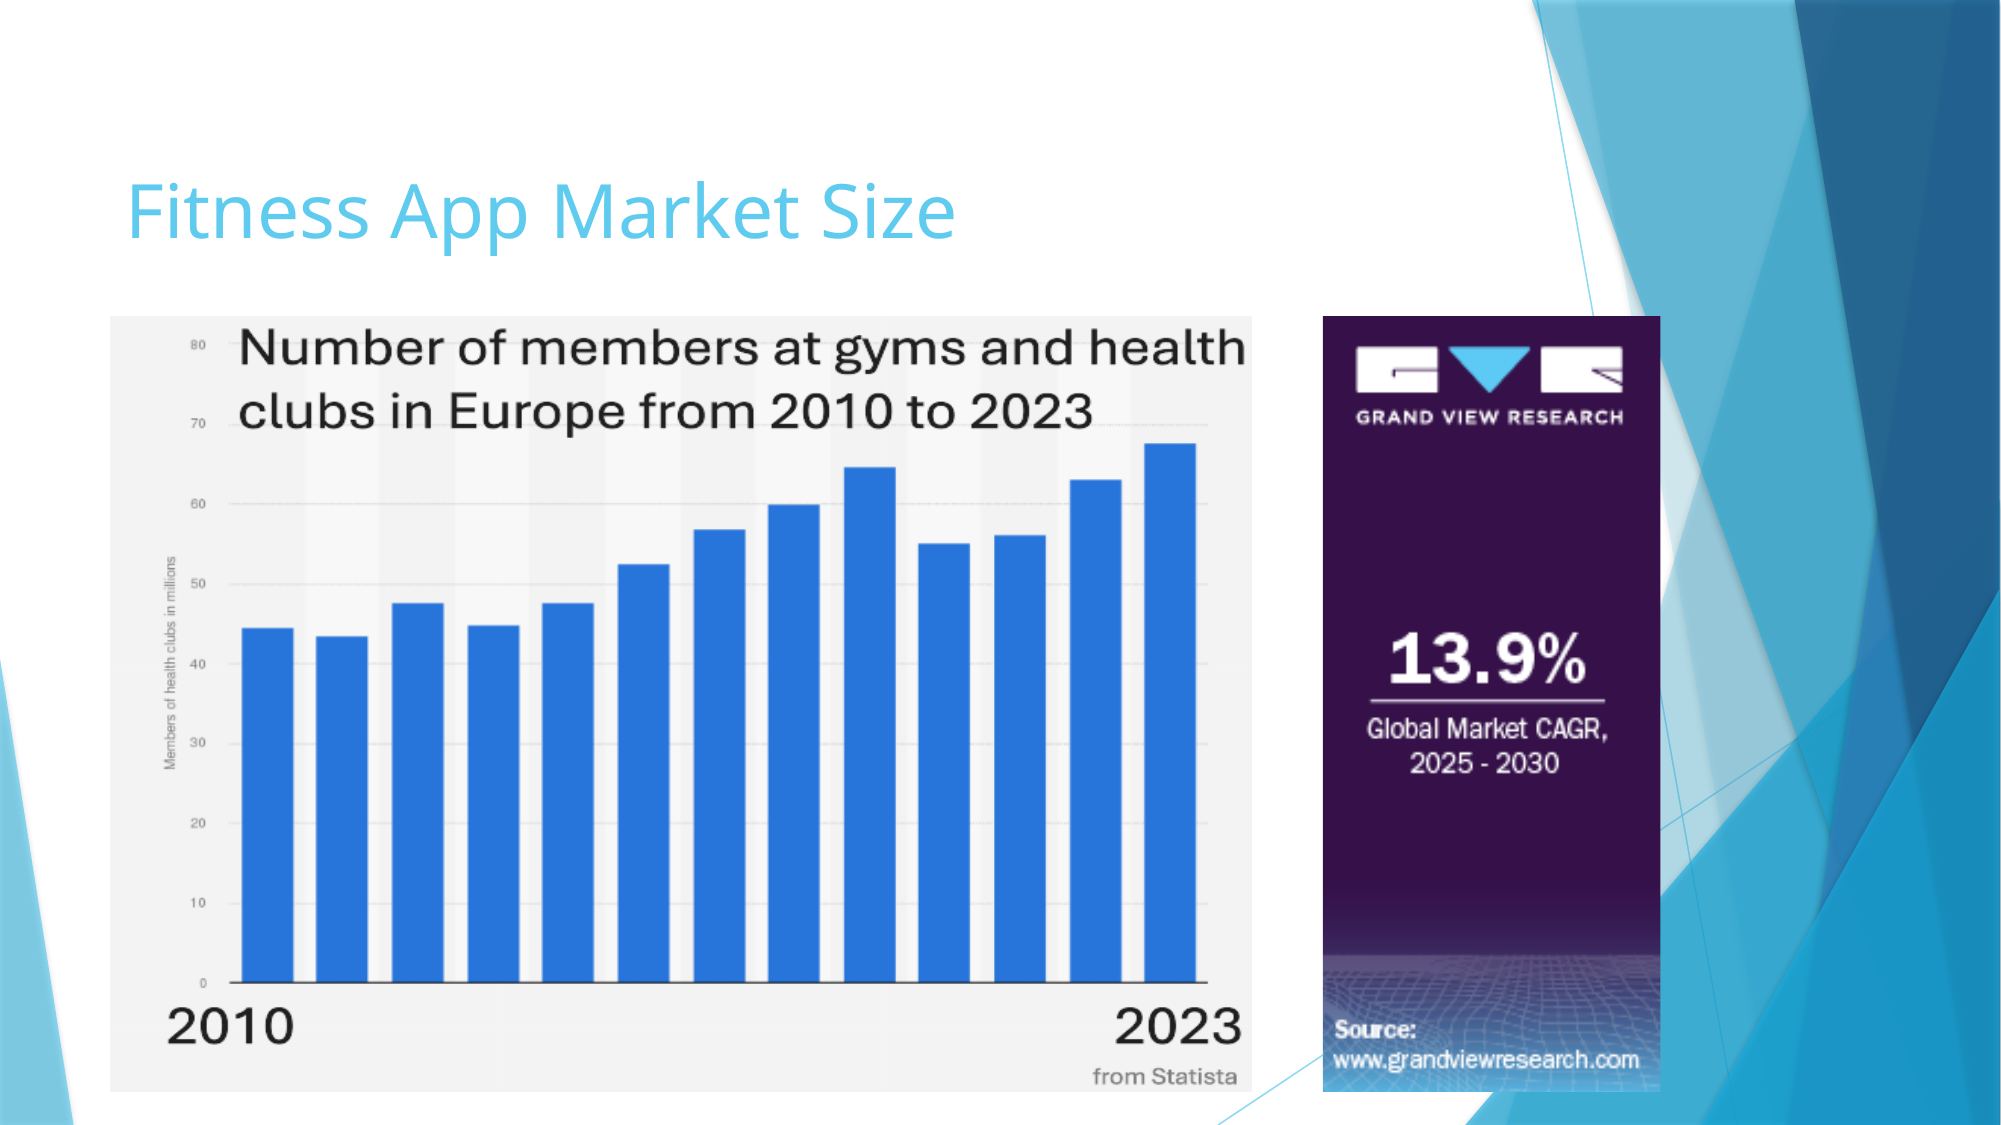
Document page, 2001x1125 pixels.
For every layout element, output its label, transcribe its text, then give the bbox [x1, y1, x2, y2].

picture [1322, 316, 1661, 1093]
title Fitness App Market Size [110, 99, 1027, 315]
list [110, 315, 1253, 1093]
